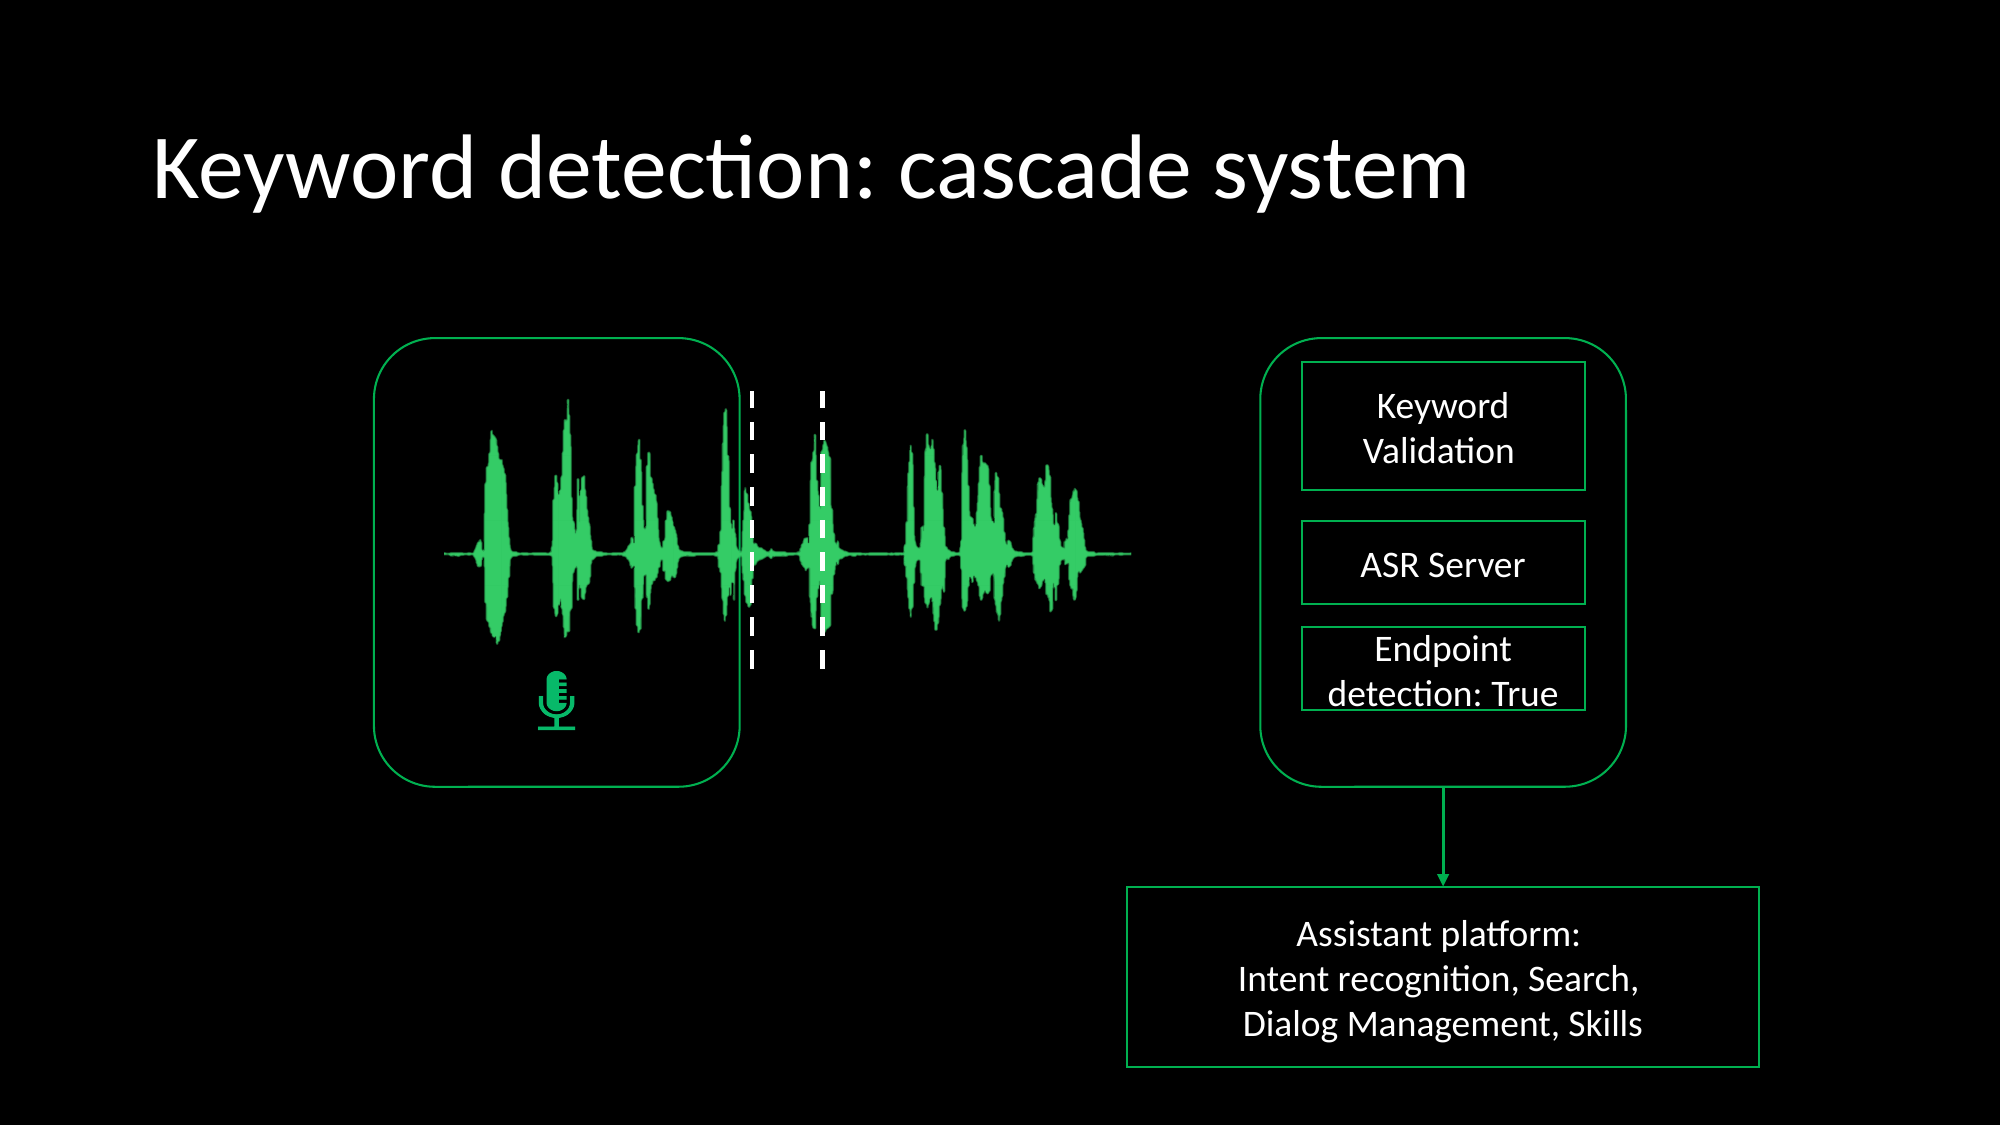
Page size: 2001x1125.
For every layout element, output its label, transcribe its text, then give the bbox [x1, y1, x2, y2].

text_box Assistant platform: Intent recognition, Search, Dialog Management, Skills [1127, 886, 1760, 1067]
text_box Keyword detection: cascade system [137, 59, 1863, 278]
text_box Endpoint detection: True [1301, 627, 1585, 711]
picture [519, 668, 595, 733]
picture [444, 390, 751, 652]
text_box [373, 338, 740, 787]
picture [753, 390, 822, 652]
picture [824, 390, 1133, 652]
text_box ASR Server [1301, 520, 1585, 604]
text_box Keyword Validation [1301, 361, 1585, 491]
text_box [1260, 338, 1627, 787]
